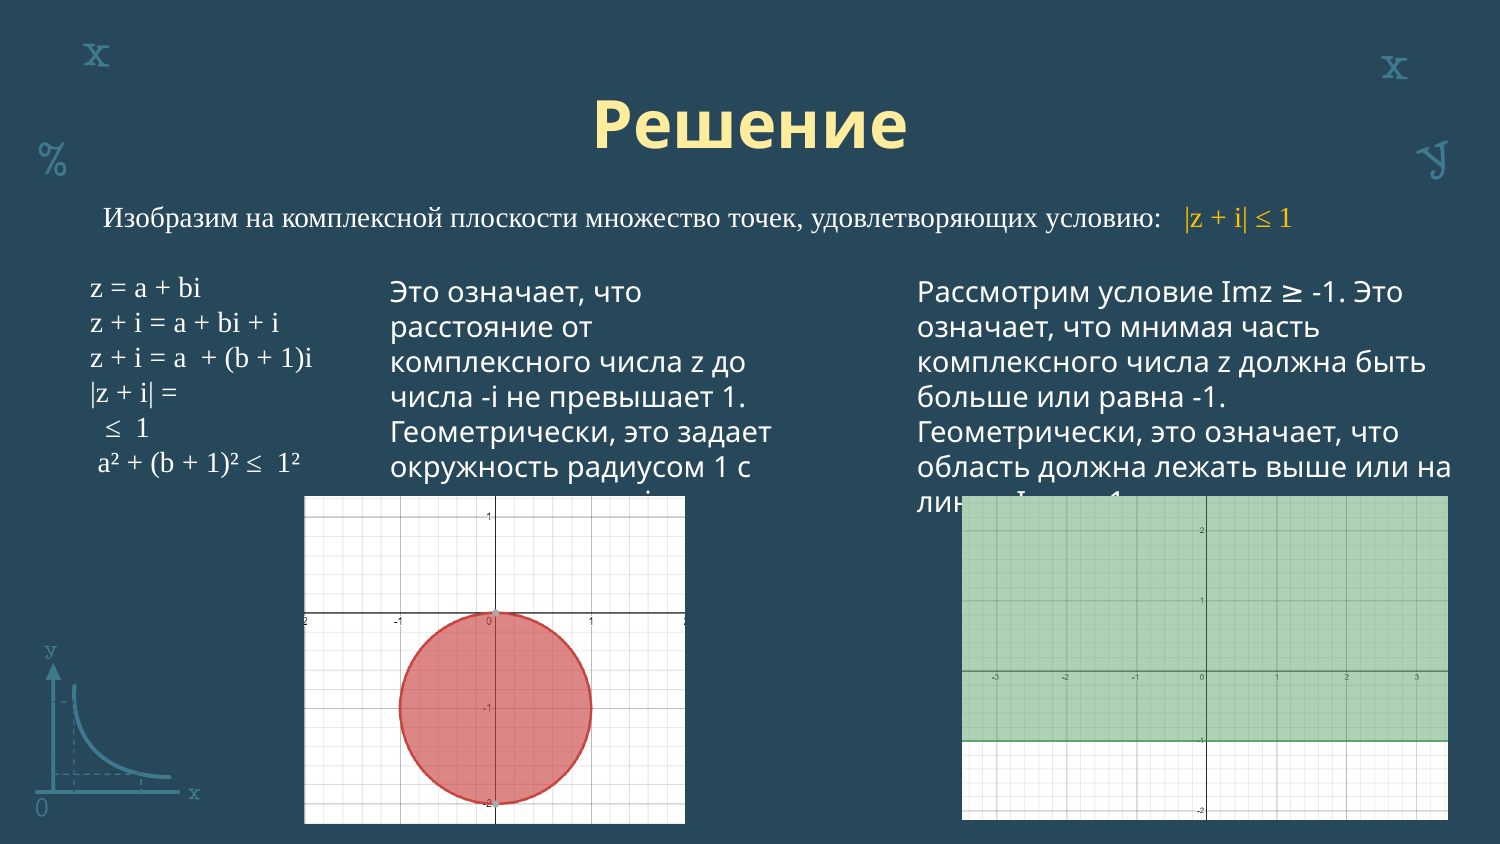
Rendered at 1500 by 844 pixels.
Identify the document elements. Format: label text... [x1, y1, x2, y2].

text_box Рассмотрим условие Im⁡z ≥ -1. Это означает, что мнимая часть комплексного числа z должна быть больше или равна -1. Геометрически, это означает, что область должна лежать выше или на линии Im⁡z = -1. [902, 265, 1475, 526]
picture [962, 496, 1448, 821]
picture [303, 496, 685, 824]
title Решение [118, 66, 1382, 161]
text_box Это означает, что расстояние от комплексного числа z до числа -i не превышает 1. Геометрически, это задает окружность радиусом 1 с центром в точке -i. [374, 265, 817, 526]
